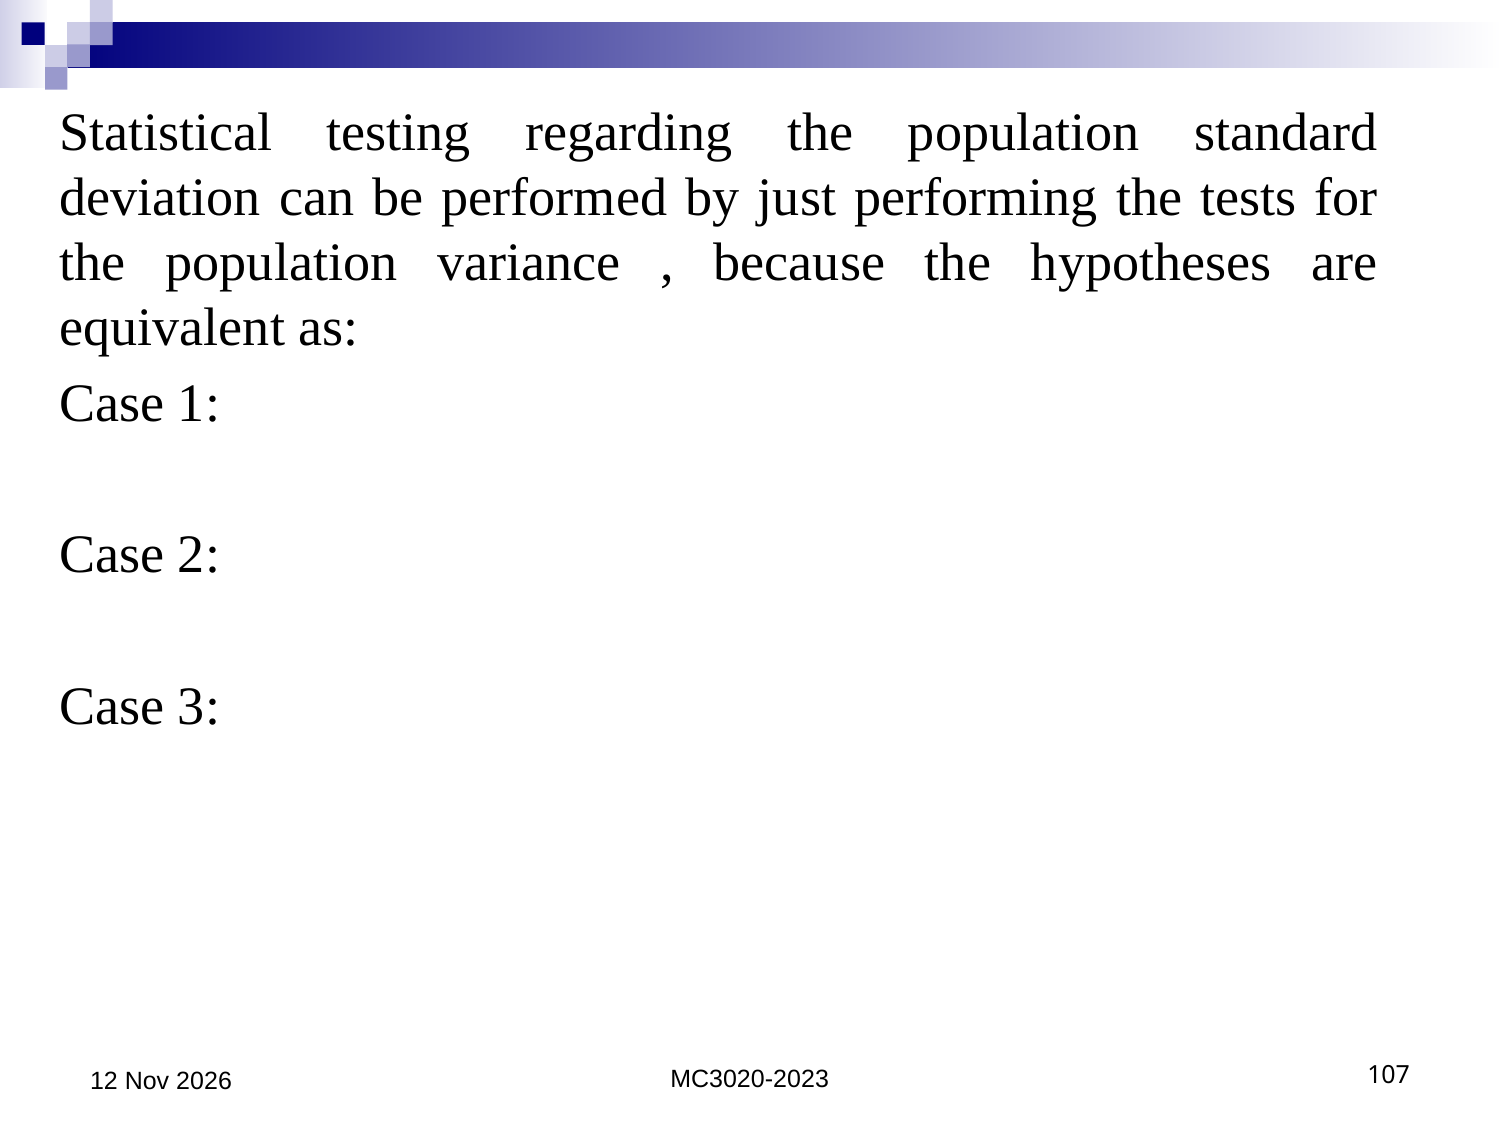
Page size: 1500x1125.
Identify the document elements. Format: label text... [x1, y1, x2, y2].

footer MC3020-2023 [512, 1025, 988, 1100]
slide_number 107 [1074, 1025, 1425, 1100]
slide_number 14-Jul-25 [75, 1024, 425, 1103]
